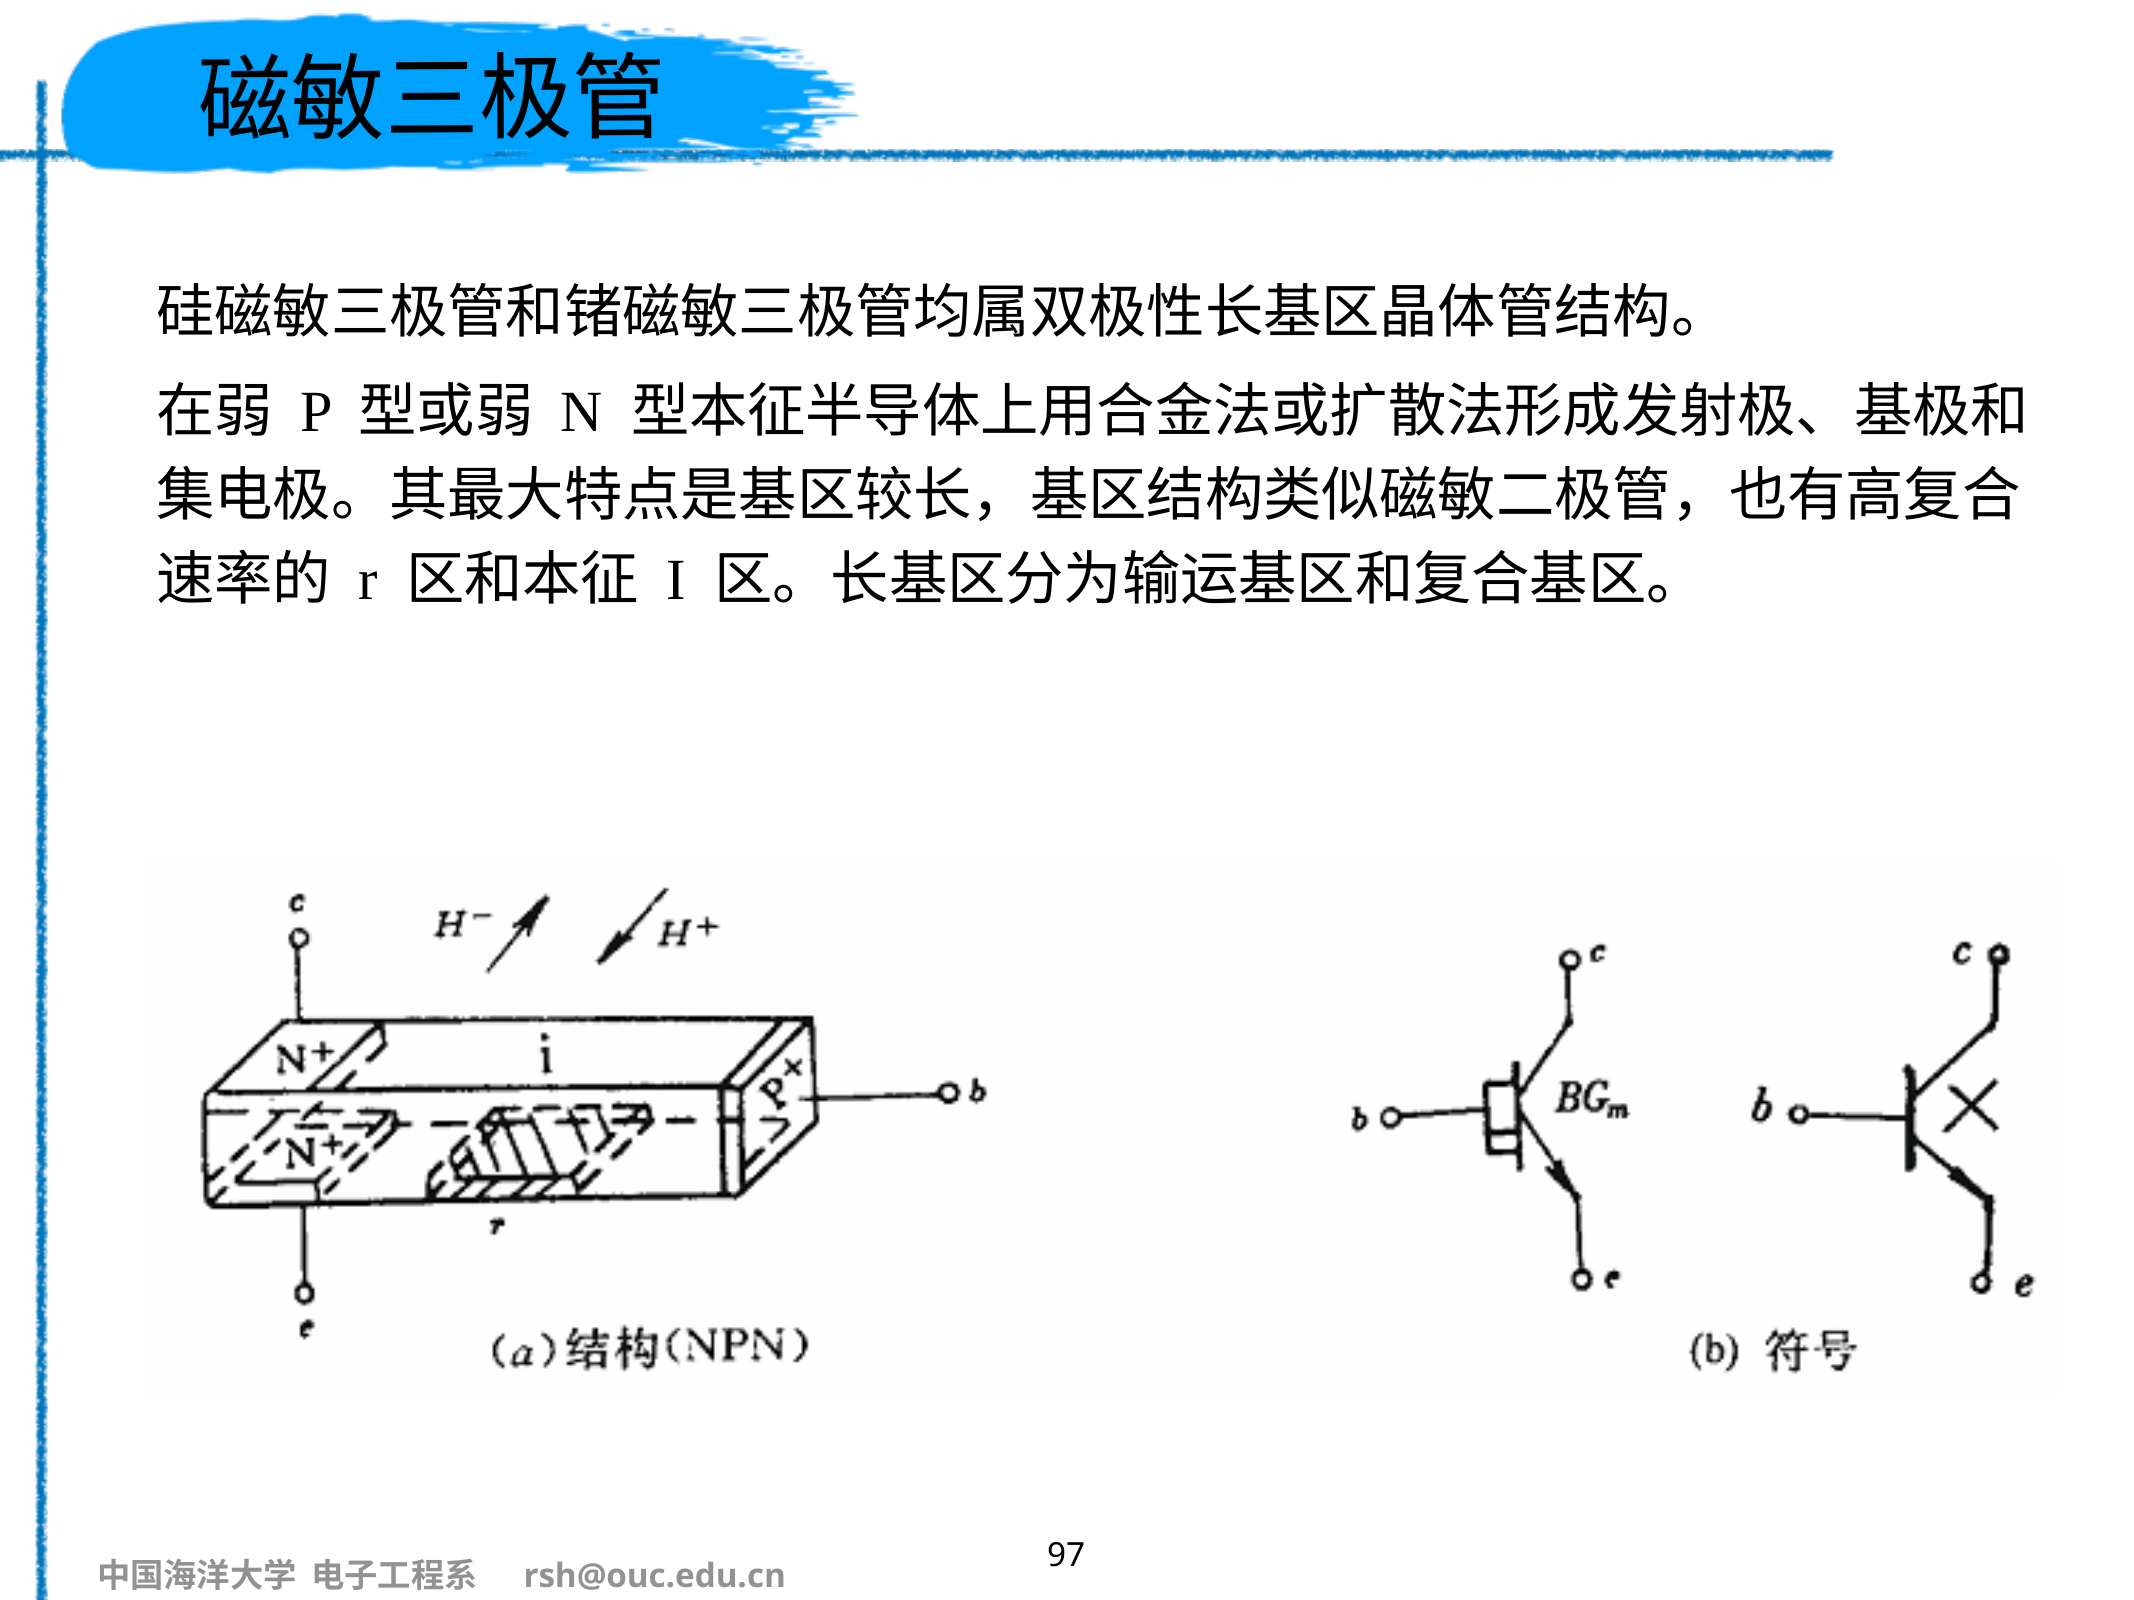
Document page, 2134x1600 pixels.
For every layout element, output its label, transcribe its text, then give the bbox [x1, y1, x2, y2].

picture [798, 10, 1841, 178]
picture [147, 857, 2059, 1398]
text_box 硅磁敏三极管和锗磁敏三极管均属双极性长基区晶体管结构。 在弱 P 型或弱 N 型本征半导体上用合金法或扩散法形成发射极、基极和集电极。其最大特点是基区较长，基区结构类似磁敏二极管，也有高复合速率的 r 区和本征 I 区。长基区分为输运基区和复合基区。 [148, 251, 2040, 619]
title 磁敏三极管 [66, 0, 799, 188]
picture [0, 10, 67, 1600]
slide_number 97 [1037, 1524, 1095, 1579]
